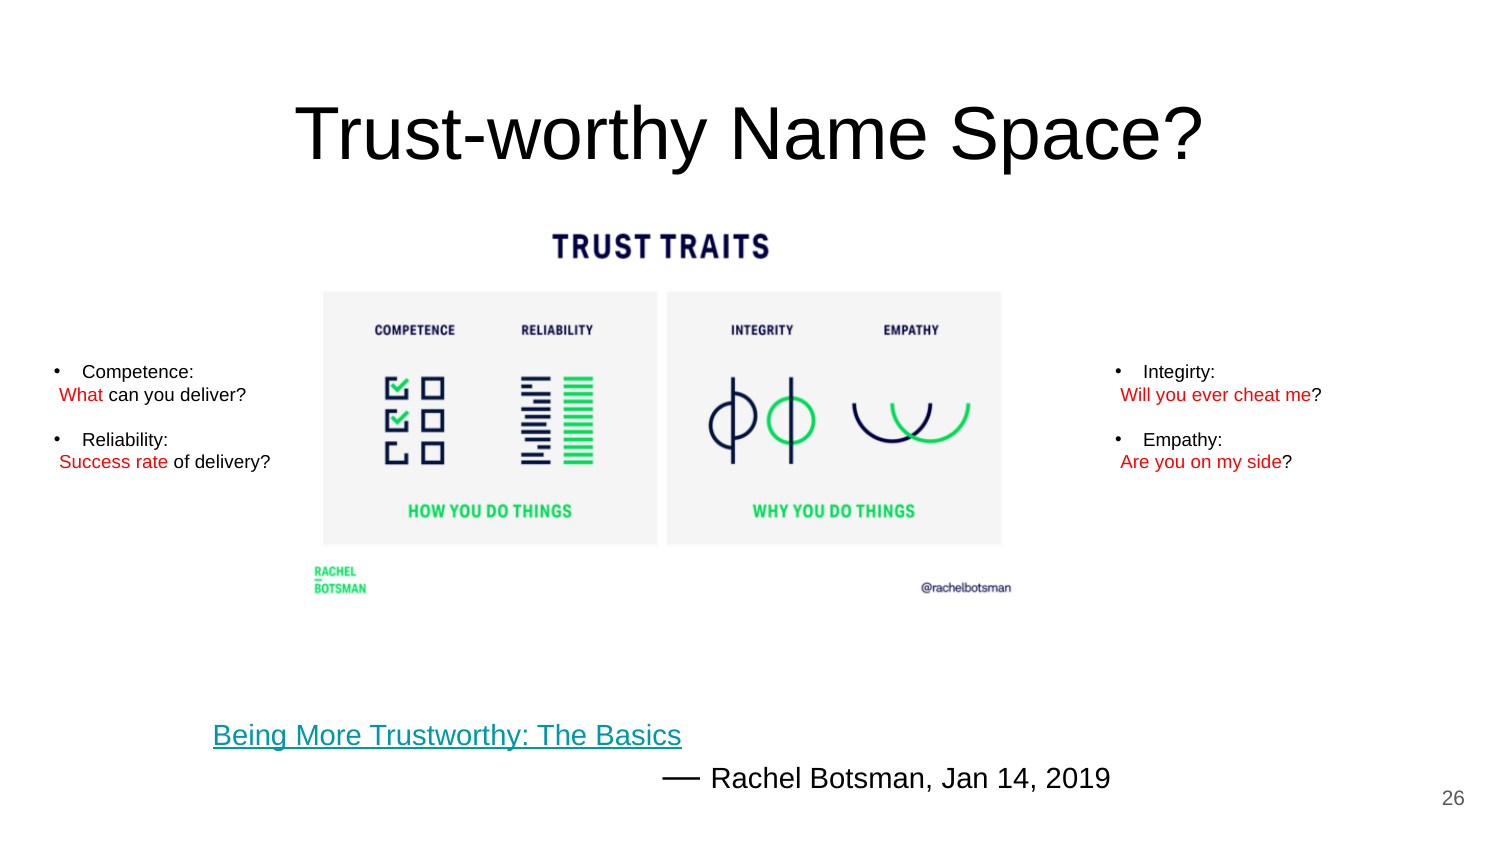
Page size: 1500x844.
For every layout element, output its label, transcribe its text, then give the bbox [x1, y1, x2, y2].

title Trust-worthy Name Space? [51, 60, 1449, 199]
text_box Competence: What can you deliver? Reliability: Success rate of delivery? [39, 352, 292, 491]
text_box Being More Trustworthy: The Basics ― Rachel Botsman, Jan 14, 2019 [212, 716, 1112, 797]
text_box Integirty: Will you ever cheat me? Empathy: Are you on my side? [1100, 352, 1359, 491]
slide_number 26 [1389, 764, 1480, 830]
picture [297, 188, 1027, 611]
